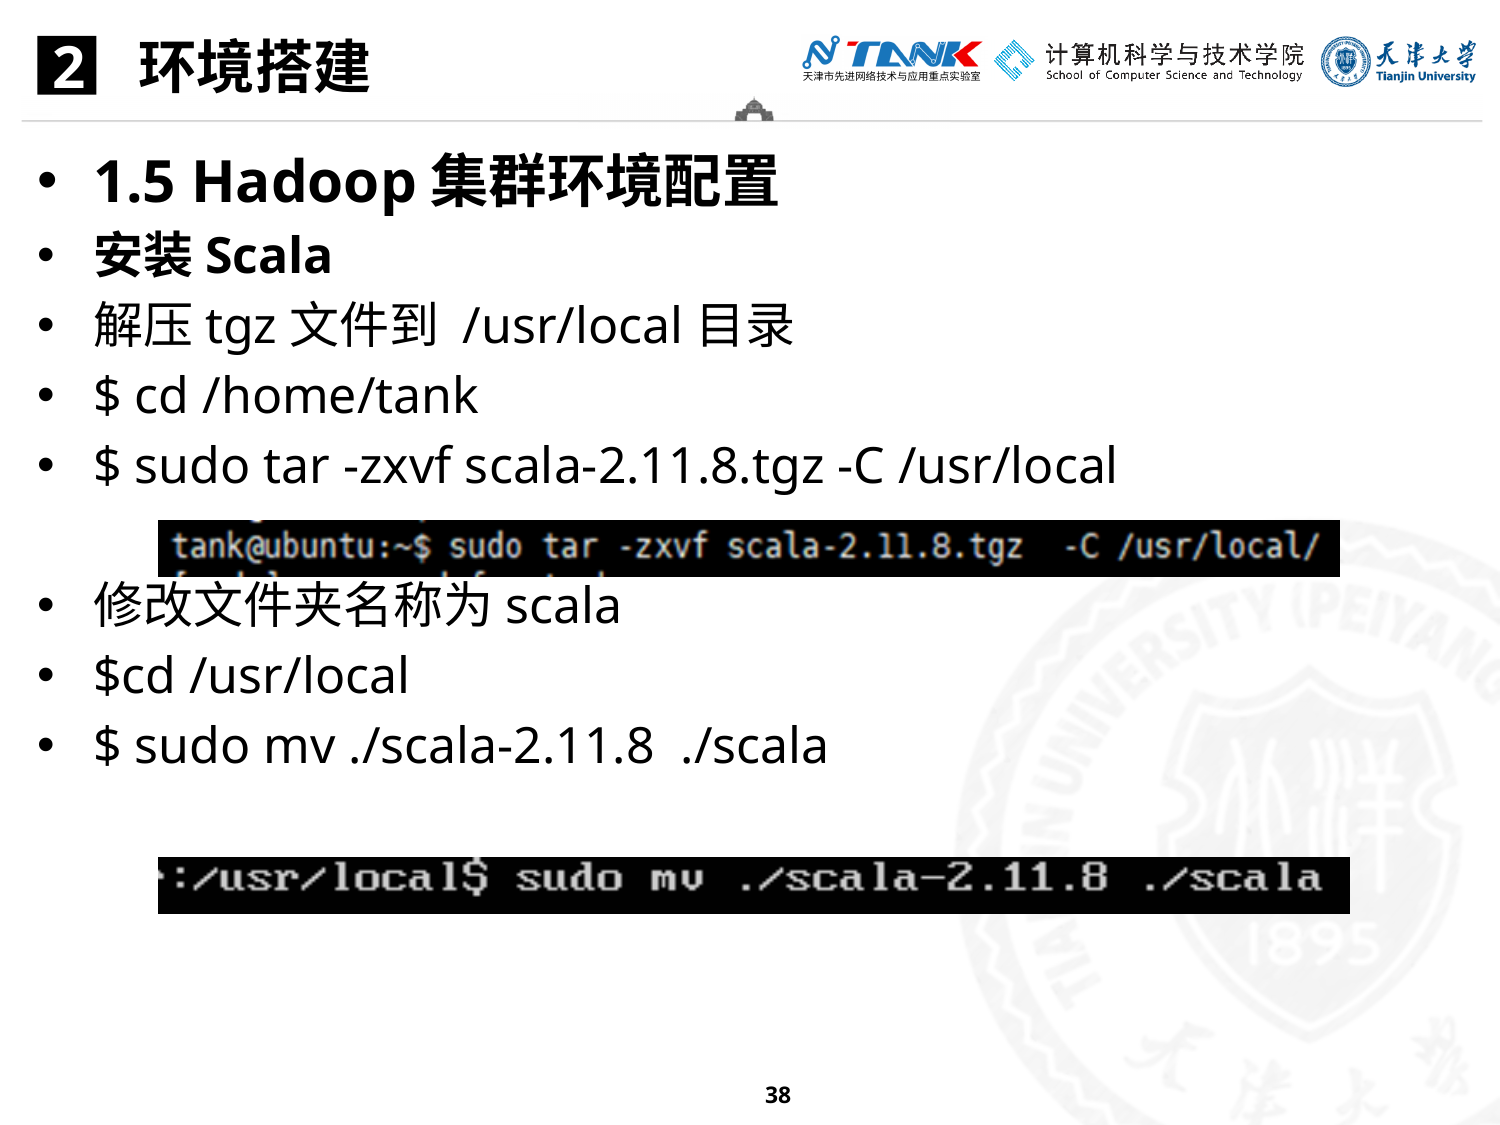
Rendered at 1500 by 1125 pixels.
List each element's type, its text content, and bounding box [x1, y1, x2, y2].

picture [801, 34, 988, 73]
slide_number 38 [731, 1072, 826, 1115]
text_box 2 [35, 34, 99, 97]
picture [158, 520, 1340, 577]
picture [991, 39, 1305, 82]
picture [21, 93, 1483, 129]
picture [158, 857, 1351, 914]
text_box 环境搭建 [123, 22, 633, 108]
picture [1319, 34, 1477, 90]
list 1.5 Hadoop集群环境配置 安装Scala 解压tgz文件到 /usr/local目录 $ cd /home/tank $ sudo tar -zxvf scala-2.11.8.tgz -C /usr/local 修改文件夹名称为scala $cd /usr/local $ sudo mv ./scala-2.11.8 ./scala [22, 136, 1476, 1066]
